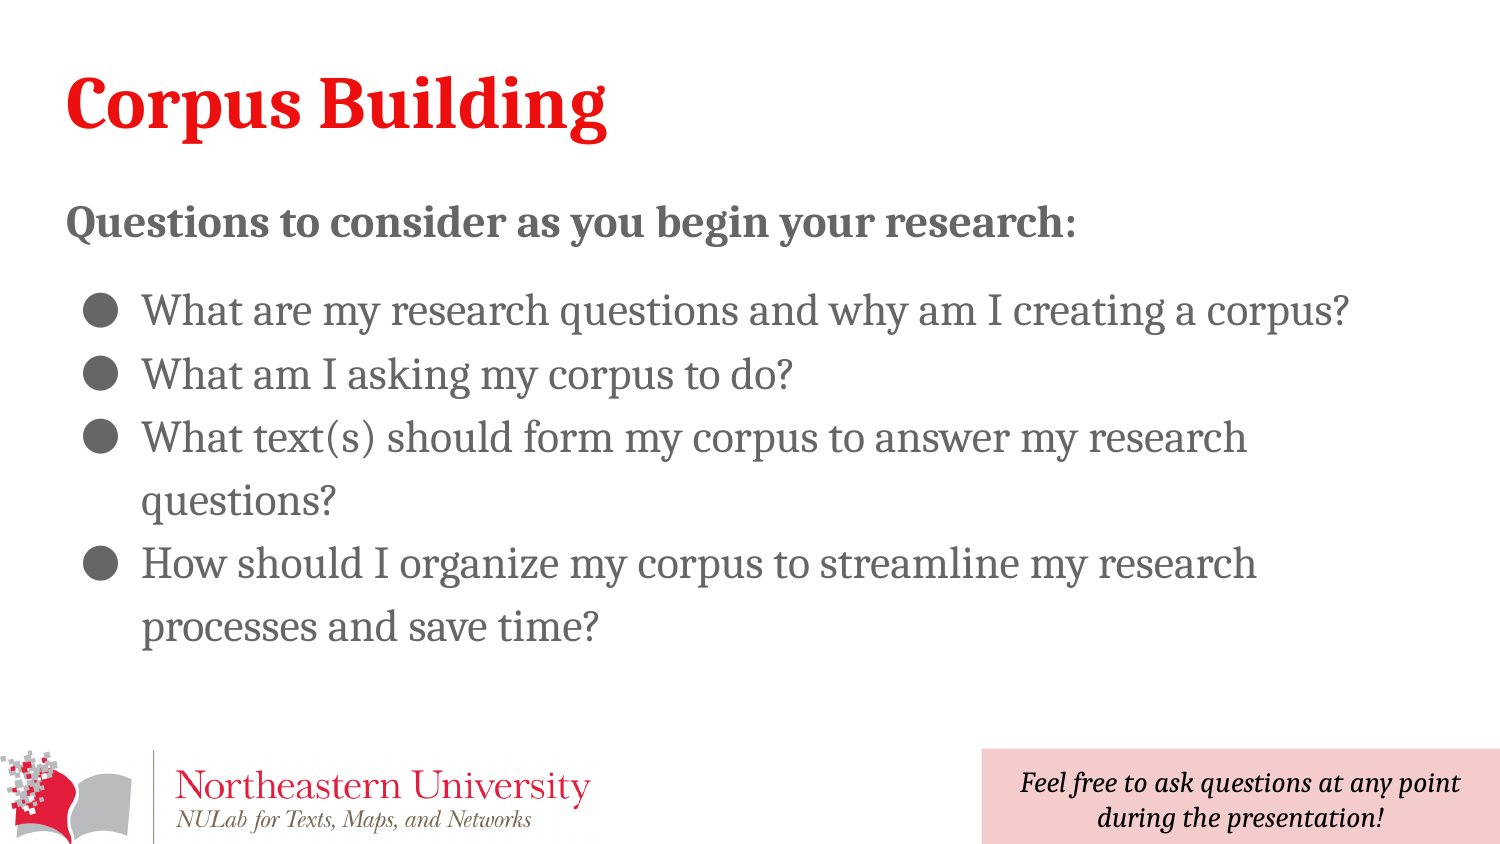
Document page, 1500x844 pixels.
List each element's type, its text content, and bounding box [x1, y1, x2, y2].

list Questions to consider as you begin your research: What are my research questions and why am I creating a corpus? What am I asking my corpus to do? What text(s) should form my corpus to answer my research questions? How should I organize my corpus to streamline my research processes and save time? [51, 168, 1449, 730]
title Corpus Building [51, 38, 1449, 133]
picture [0, 750, 605, 844]
